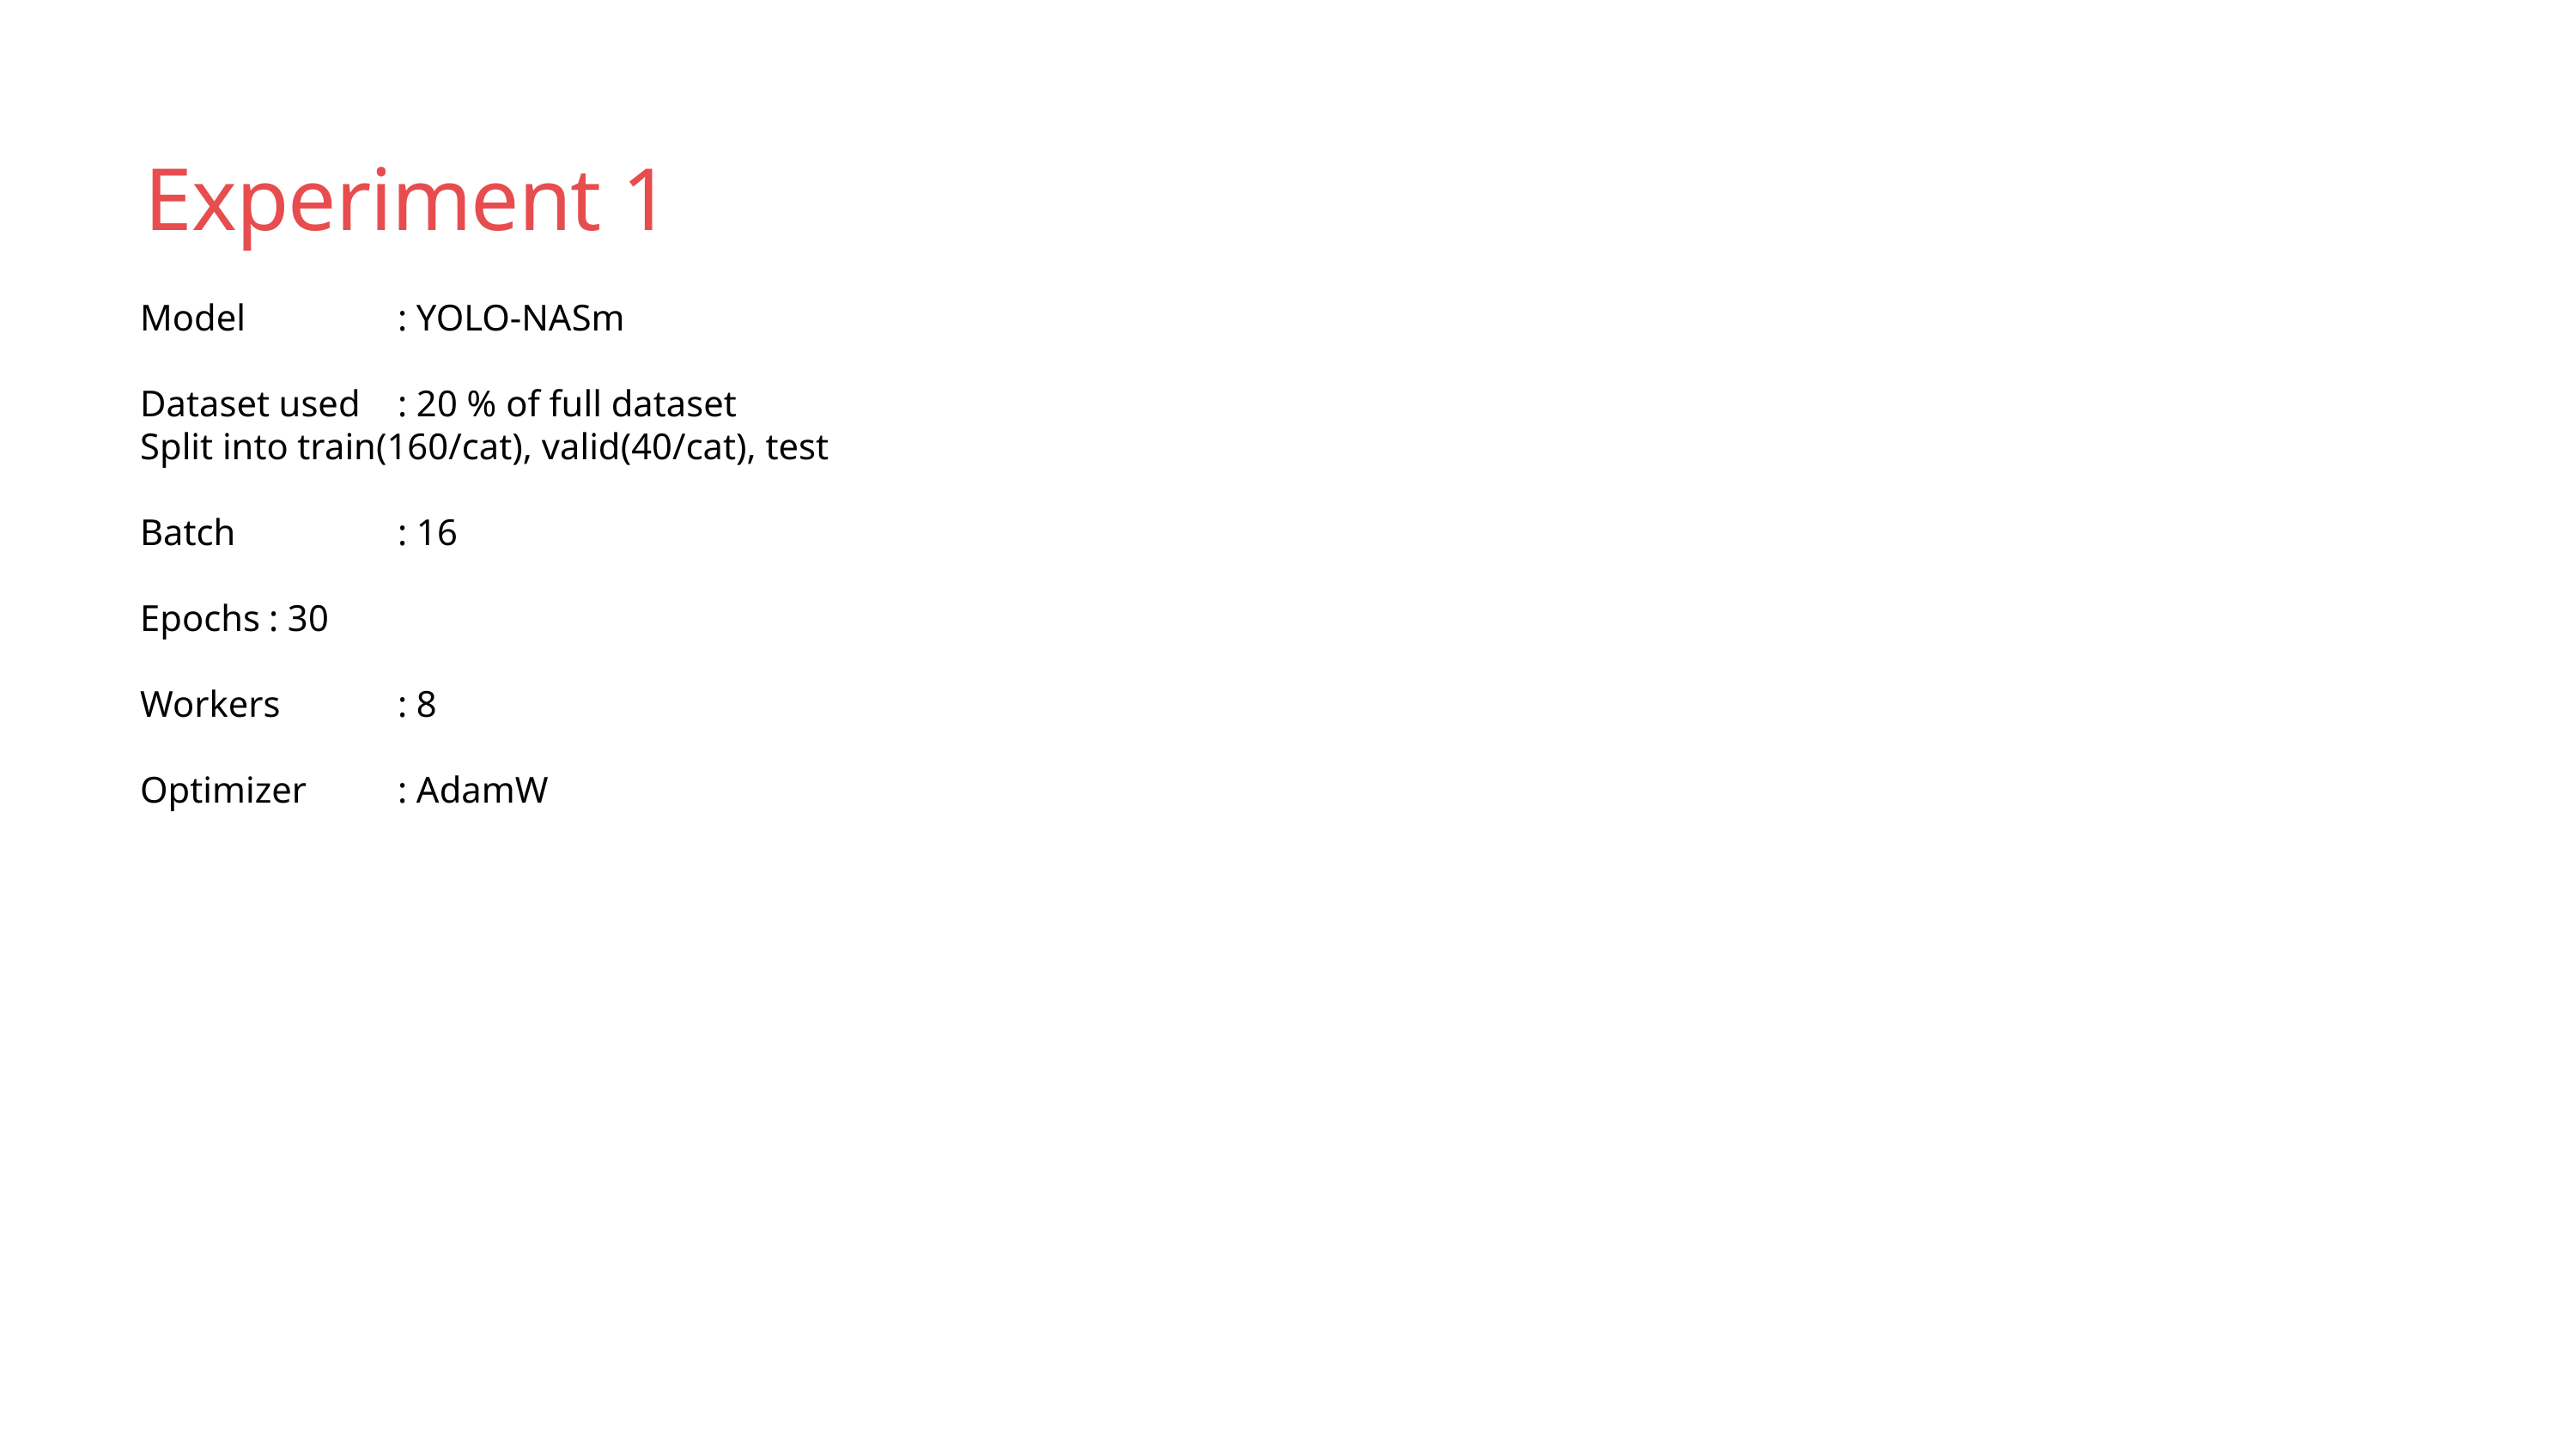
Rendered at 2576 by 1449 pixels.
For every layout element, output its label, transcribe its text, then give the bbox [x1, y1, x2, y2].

text_box Experiment 1 [144, 153, 1475, 248]
text_box Model : YOLO-NASm Dataset used : 20 % of full dataset Split into train(160/cat), valid(40/cat), test Batch : 16 Epochs : 30 Workers : 8 Optimizer : AdamW [140, 294, 2063, 810]
